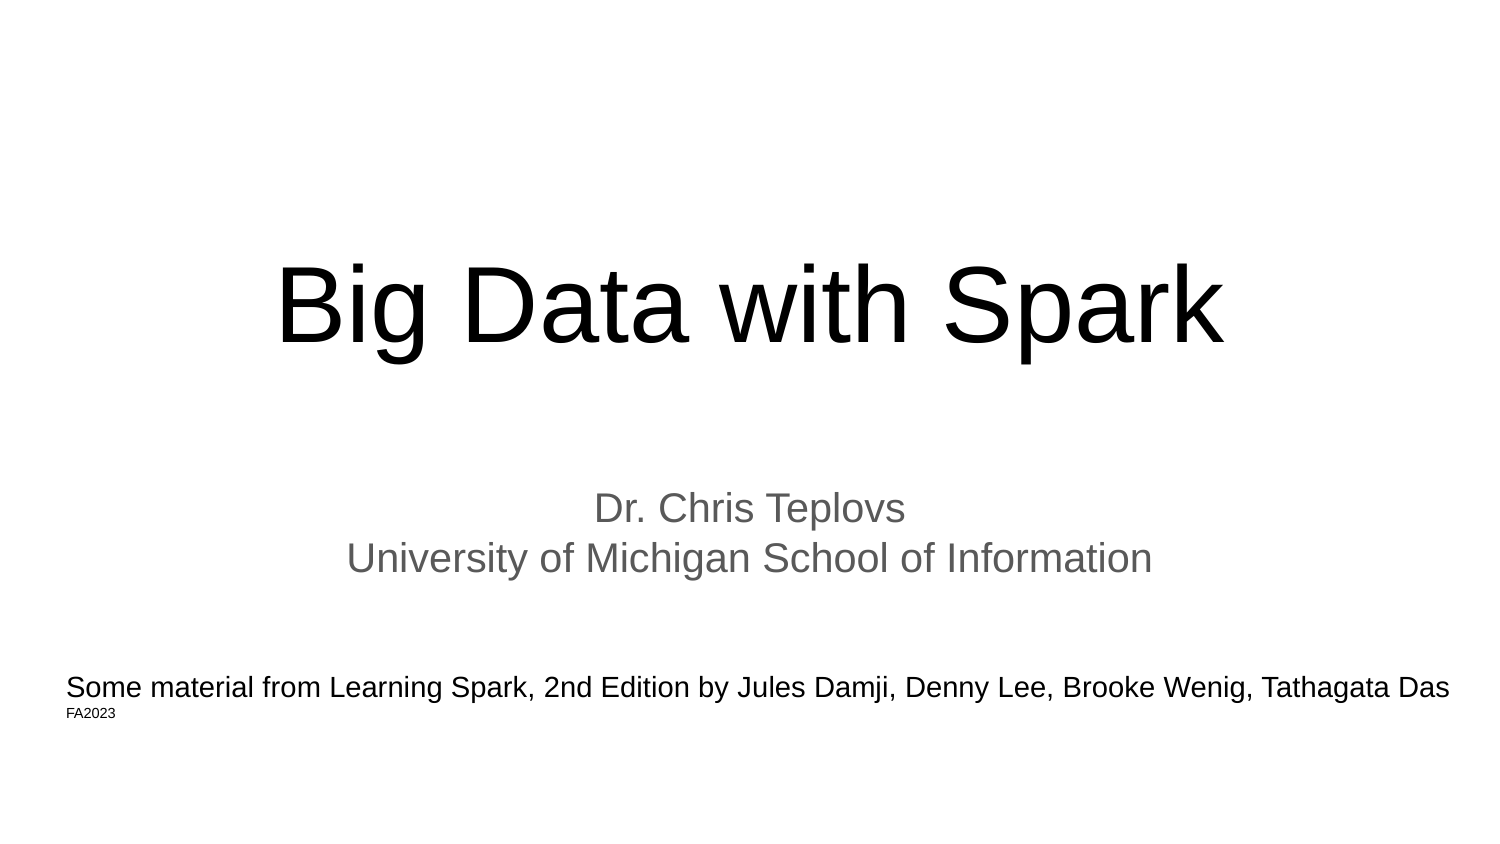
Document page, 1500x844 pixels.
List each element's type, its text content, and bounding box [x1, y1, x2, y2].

text_box Some material from Learning Spark, 2nd Edition by Jules Damji, Denny Lee, Brooke Wenig, Tathagata Das FA2023 [51, 653, 1500, 736]
title Big Data with Spark [51, 42, 1449, 380]
subtitle Dr. Chris Teplovs University of Michigan School of Information [51, 466, 1449, 597]
